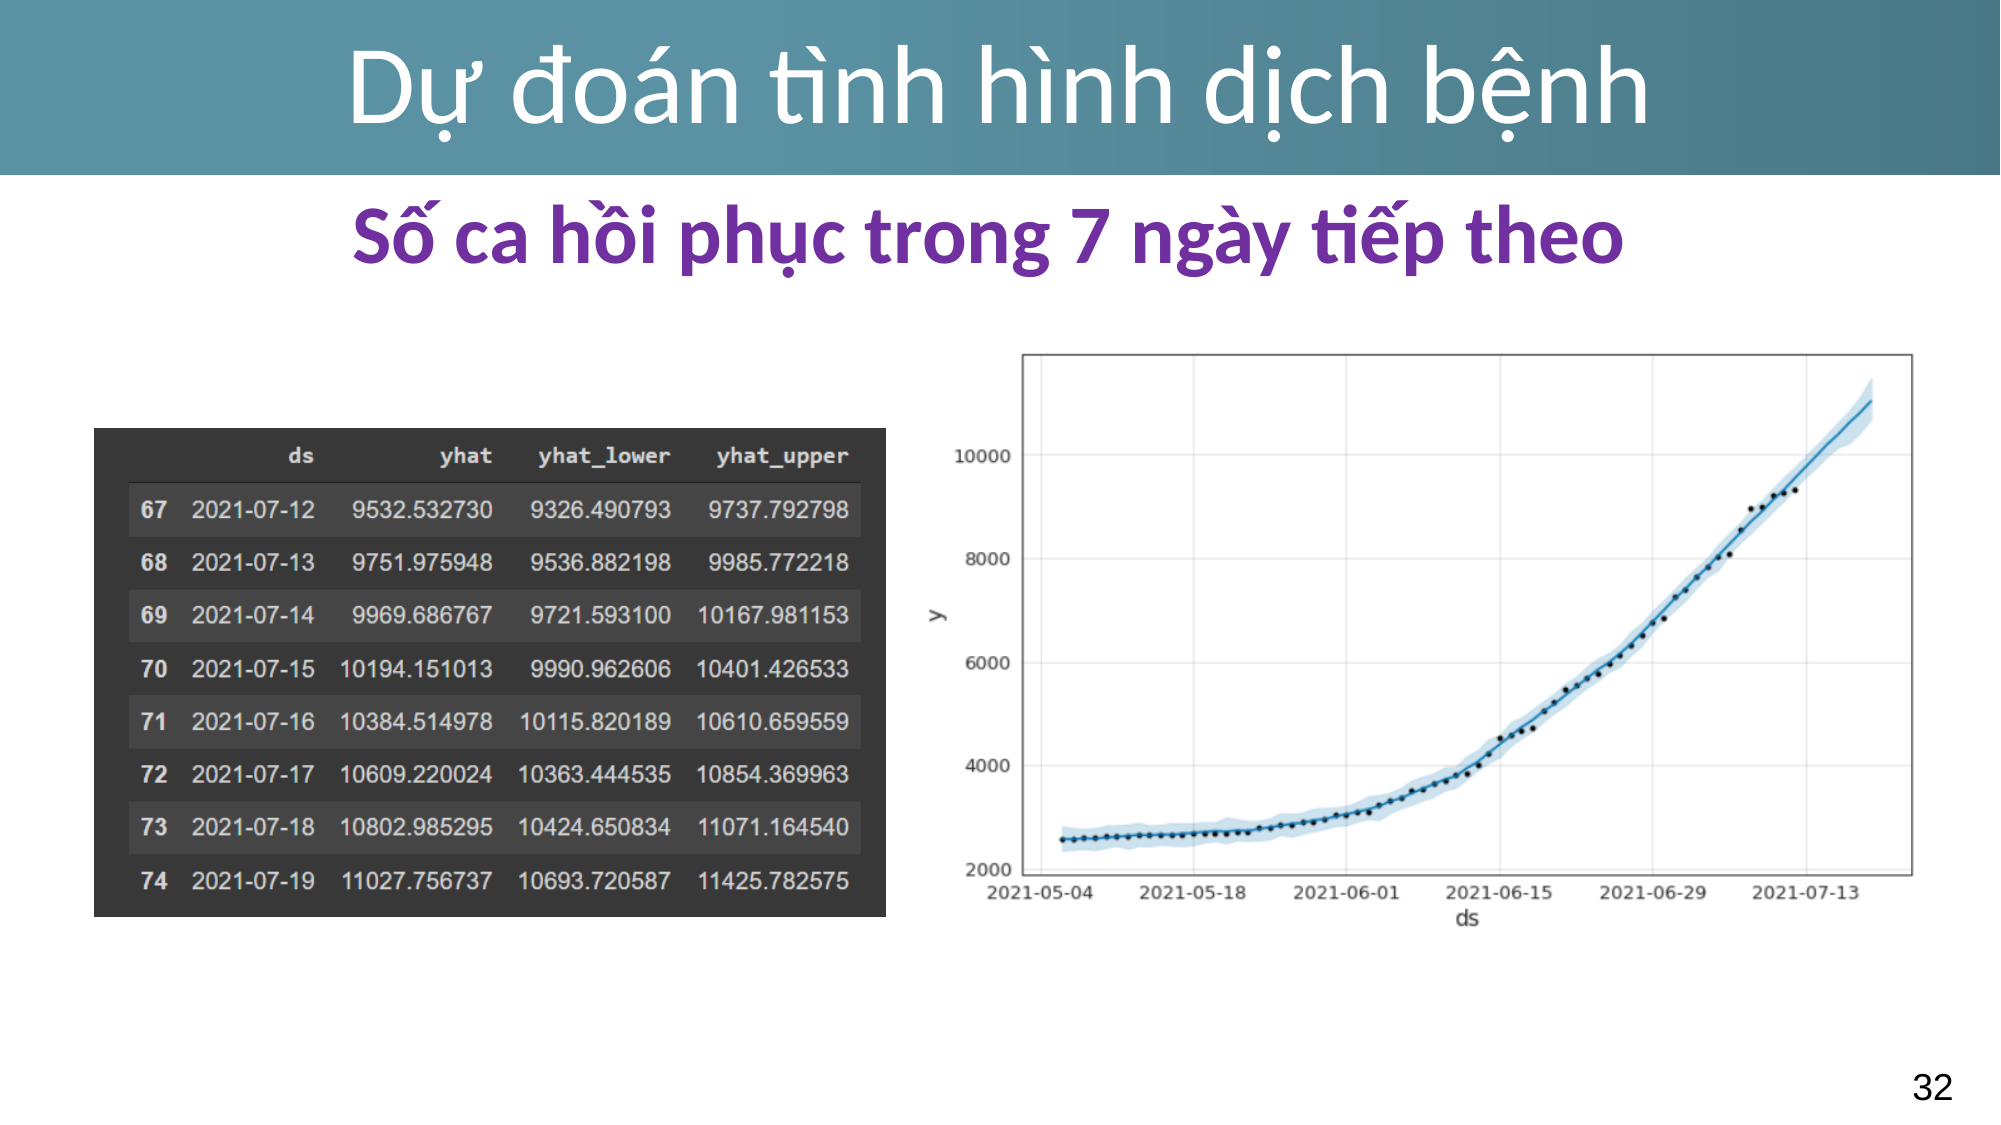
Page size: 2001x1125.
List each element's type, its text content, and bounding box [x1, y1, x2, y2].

text_box Số ca hồi phục trong 7 ngày tiếp theo [337, 173, 2000, 288]
text_box 32 [1897, 1055, 1974, 1116]
picture [914, 343, 1924, 934]
picture [94, 428, 886, 917]
list Dự đoán tình hình dịch bệnh [50, 27, 1950, 147]
